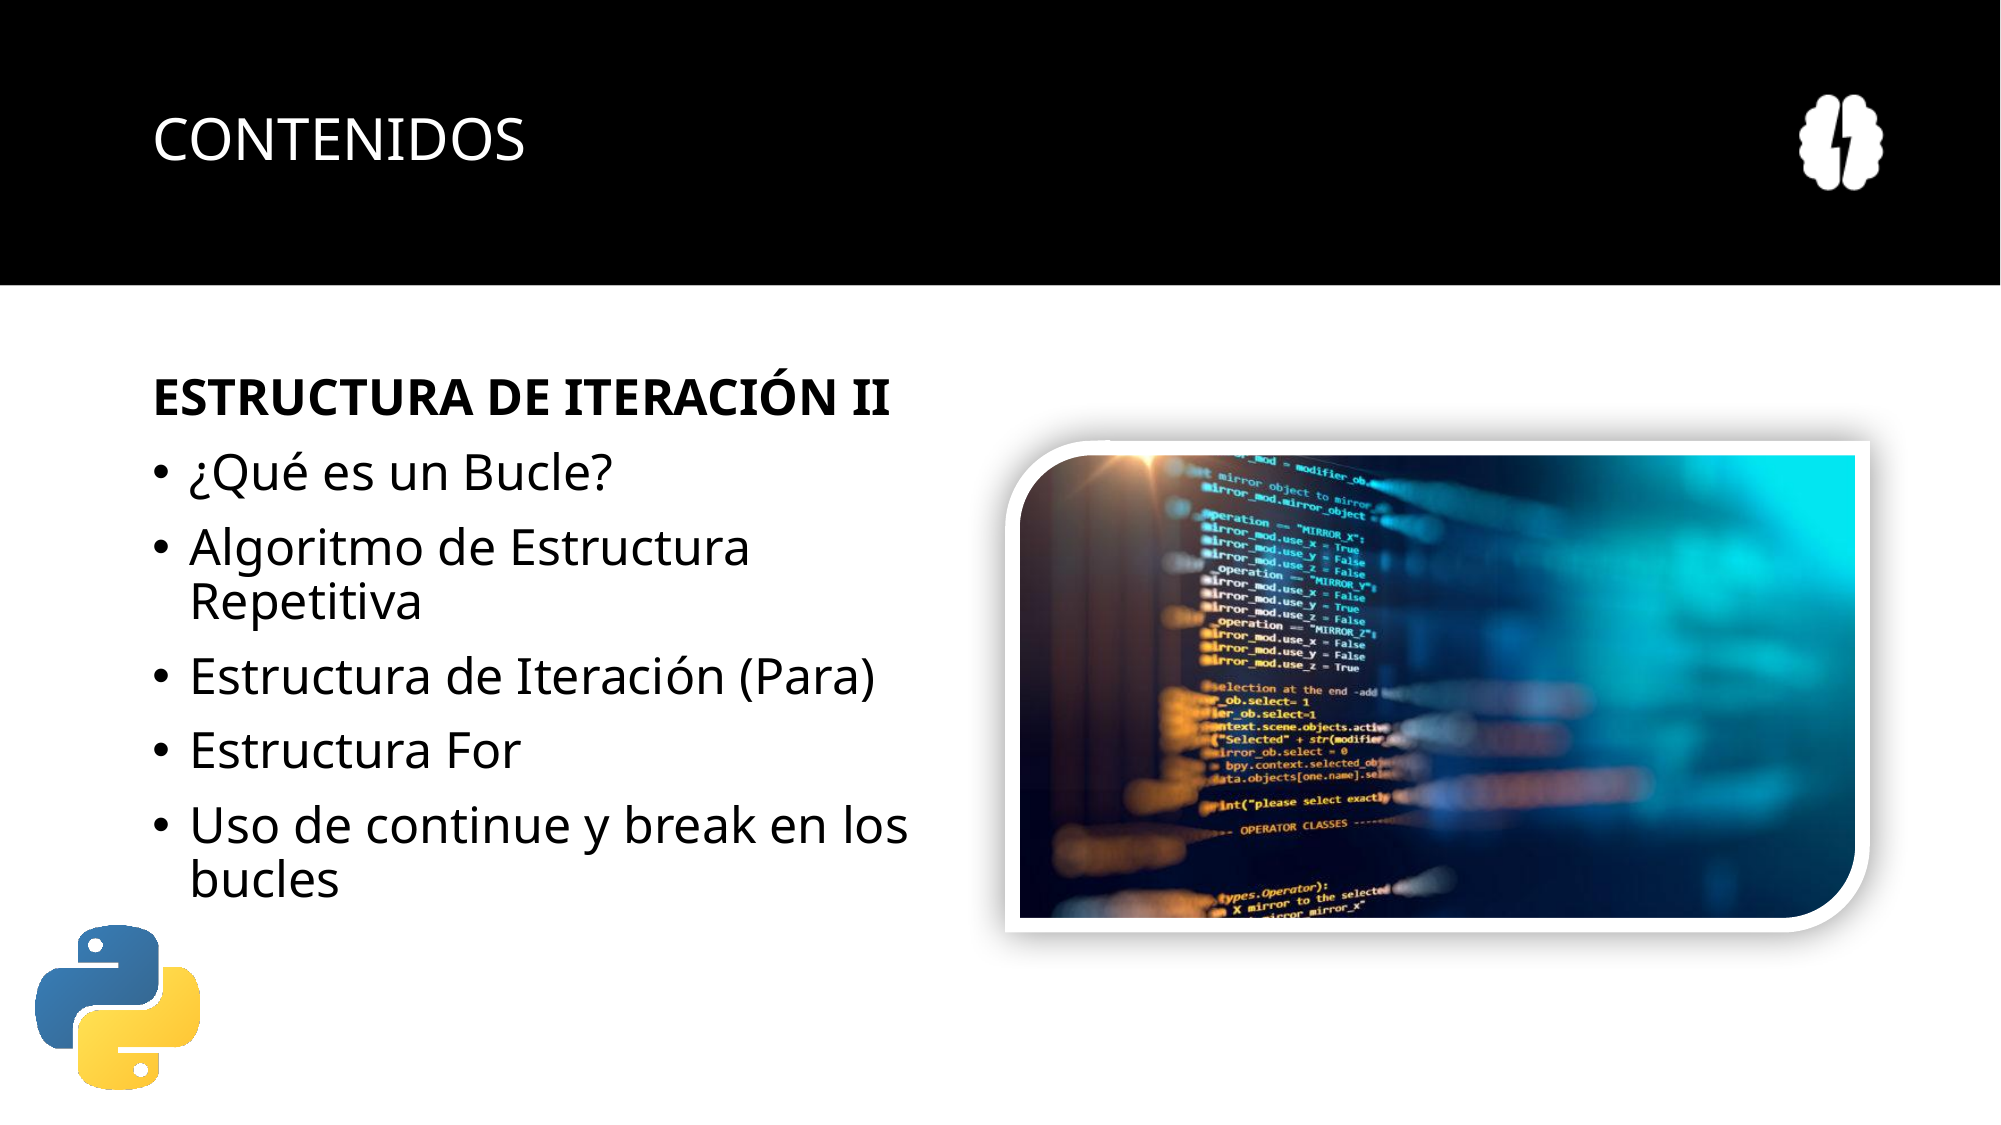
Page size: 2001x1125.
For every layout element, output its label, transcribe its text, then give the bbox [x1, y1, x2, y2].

list ESTRUCTURA DE ITERACIÓN II ¿Qué es un Bucle? Algoritmo de Estructura Repetitiva Estructura de Iteración (Para) Estructura For Uso de continue y break en los bucles [137, 364, 988, 1009]
picture [0, 0, 2001, 1125]
title CONTENIDOS [137, 89, 1682, 194]
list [1012, 448, 1863, 926]
